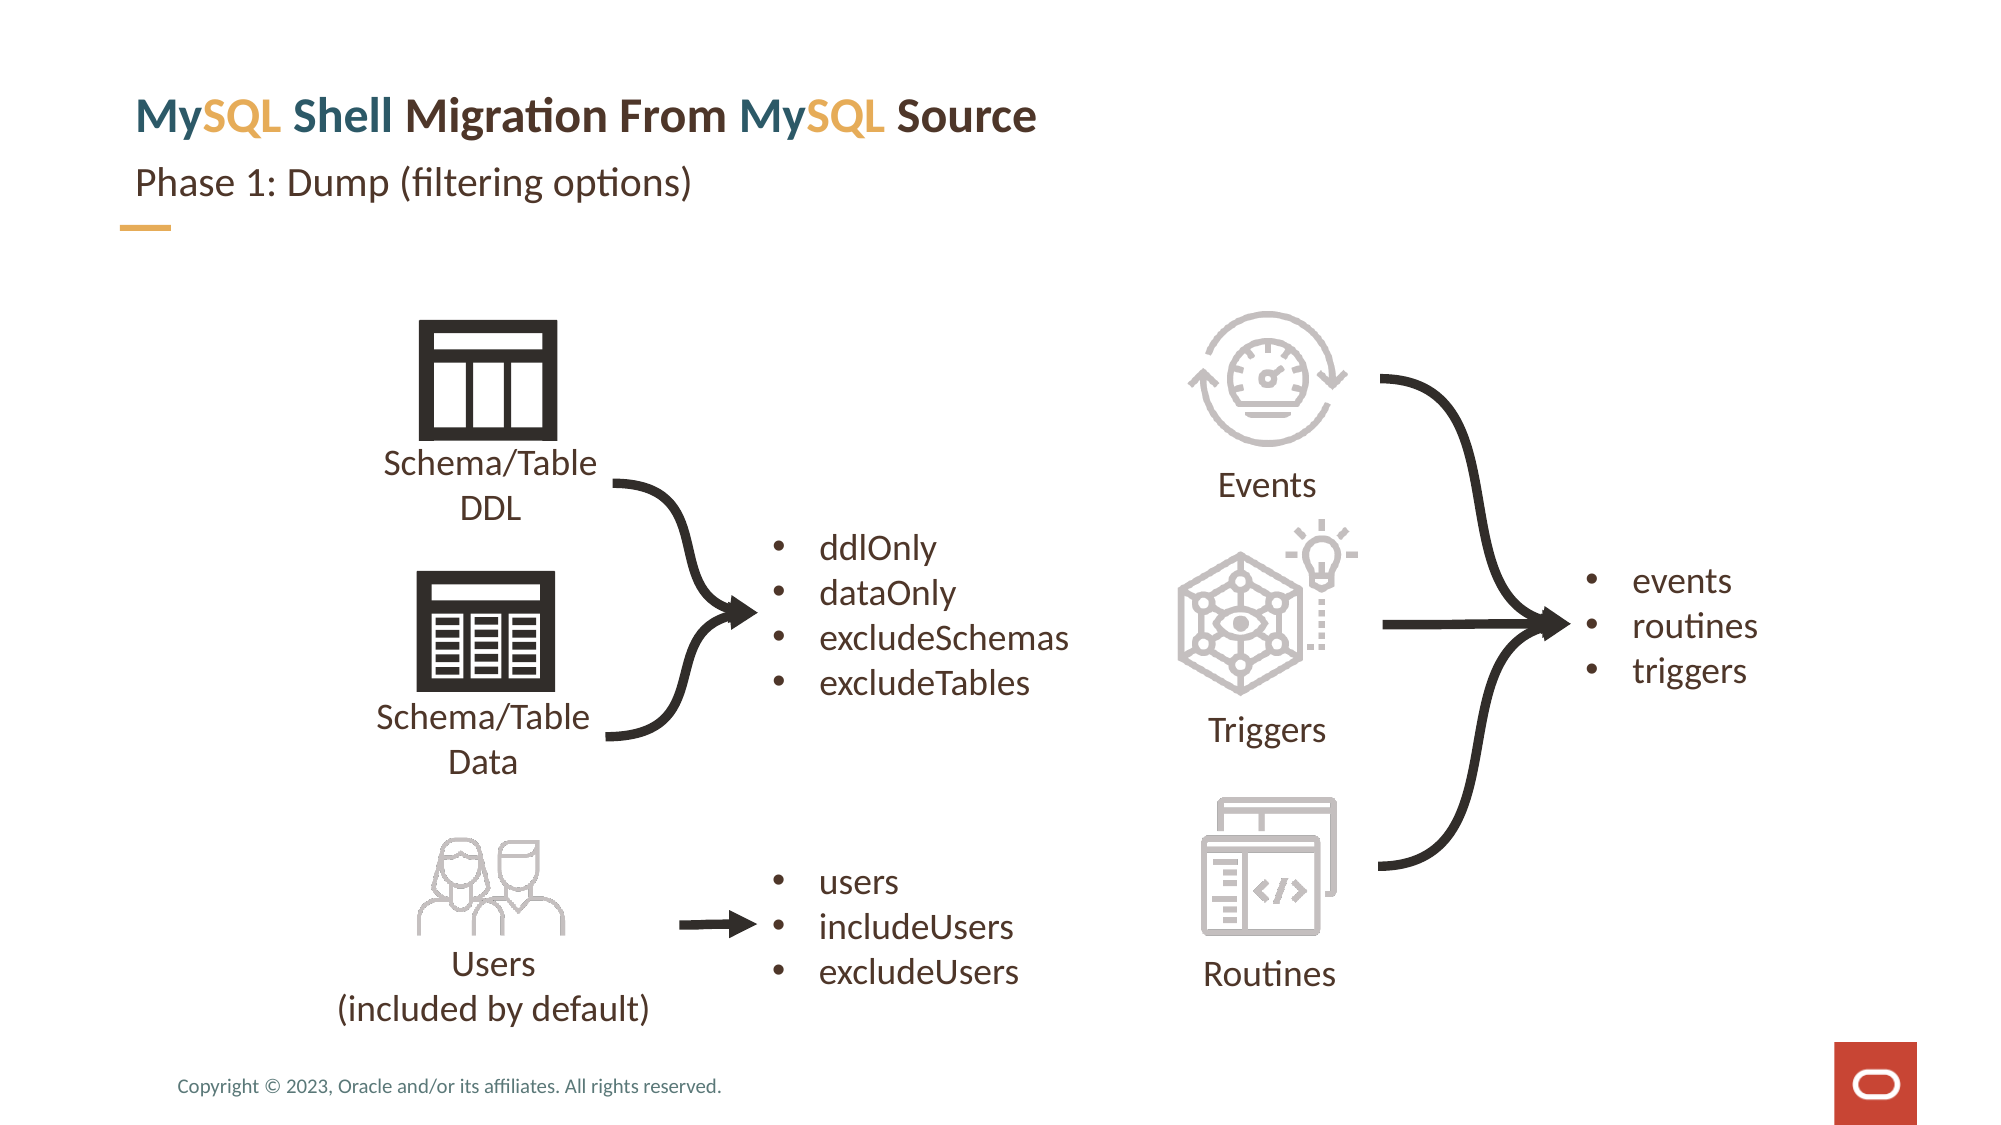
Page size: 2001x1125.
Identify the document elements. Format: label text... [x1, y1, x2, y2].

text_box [625, 613, 757, 738]
list Phase 1: Dump (filtering options) [120, 150, 1890, 210]
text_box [1380, 378, 1571, 624]
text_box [1152, 491, 1380, 759]
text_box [632, 483, 757, 614]
text_box events routines triggers [1571, 548, 1797, 699]
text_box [319, 812, 669, 1038]
title MySQL Shell Migration From MySQL Source [120, 15, 1890, 150]
footer Copyright © 2023, Oracle and/or its affiliates. All rights reserved. [150, 1065, 750, 1110]
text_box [341, 571, 626, 791]
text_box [1154, 266, 1381, 491]
text_box users includeUsers excludeUsers [757, 849, 1035, 999]
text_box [1378, 624, 1571, 867]
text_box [349, 319, 633, 538]
text_box ddlOnly dataOnly excludeSchemas excludeTables [757, 515, 1085, 711]
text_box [1156, 755, 1379, 1003]
